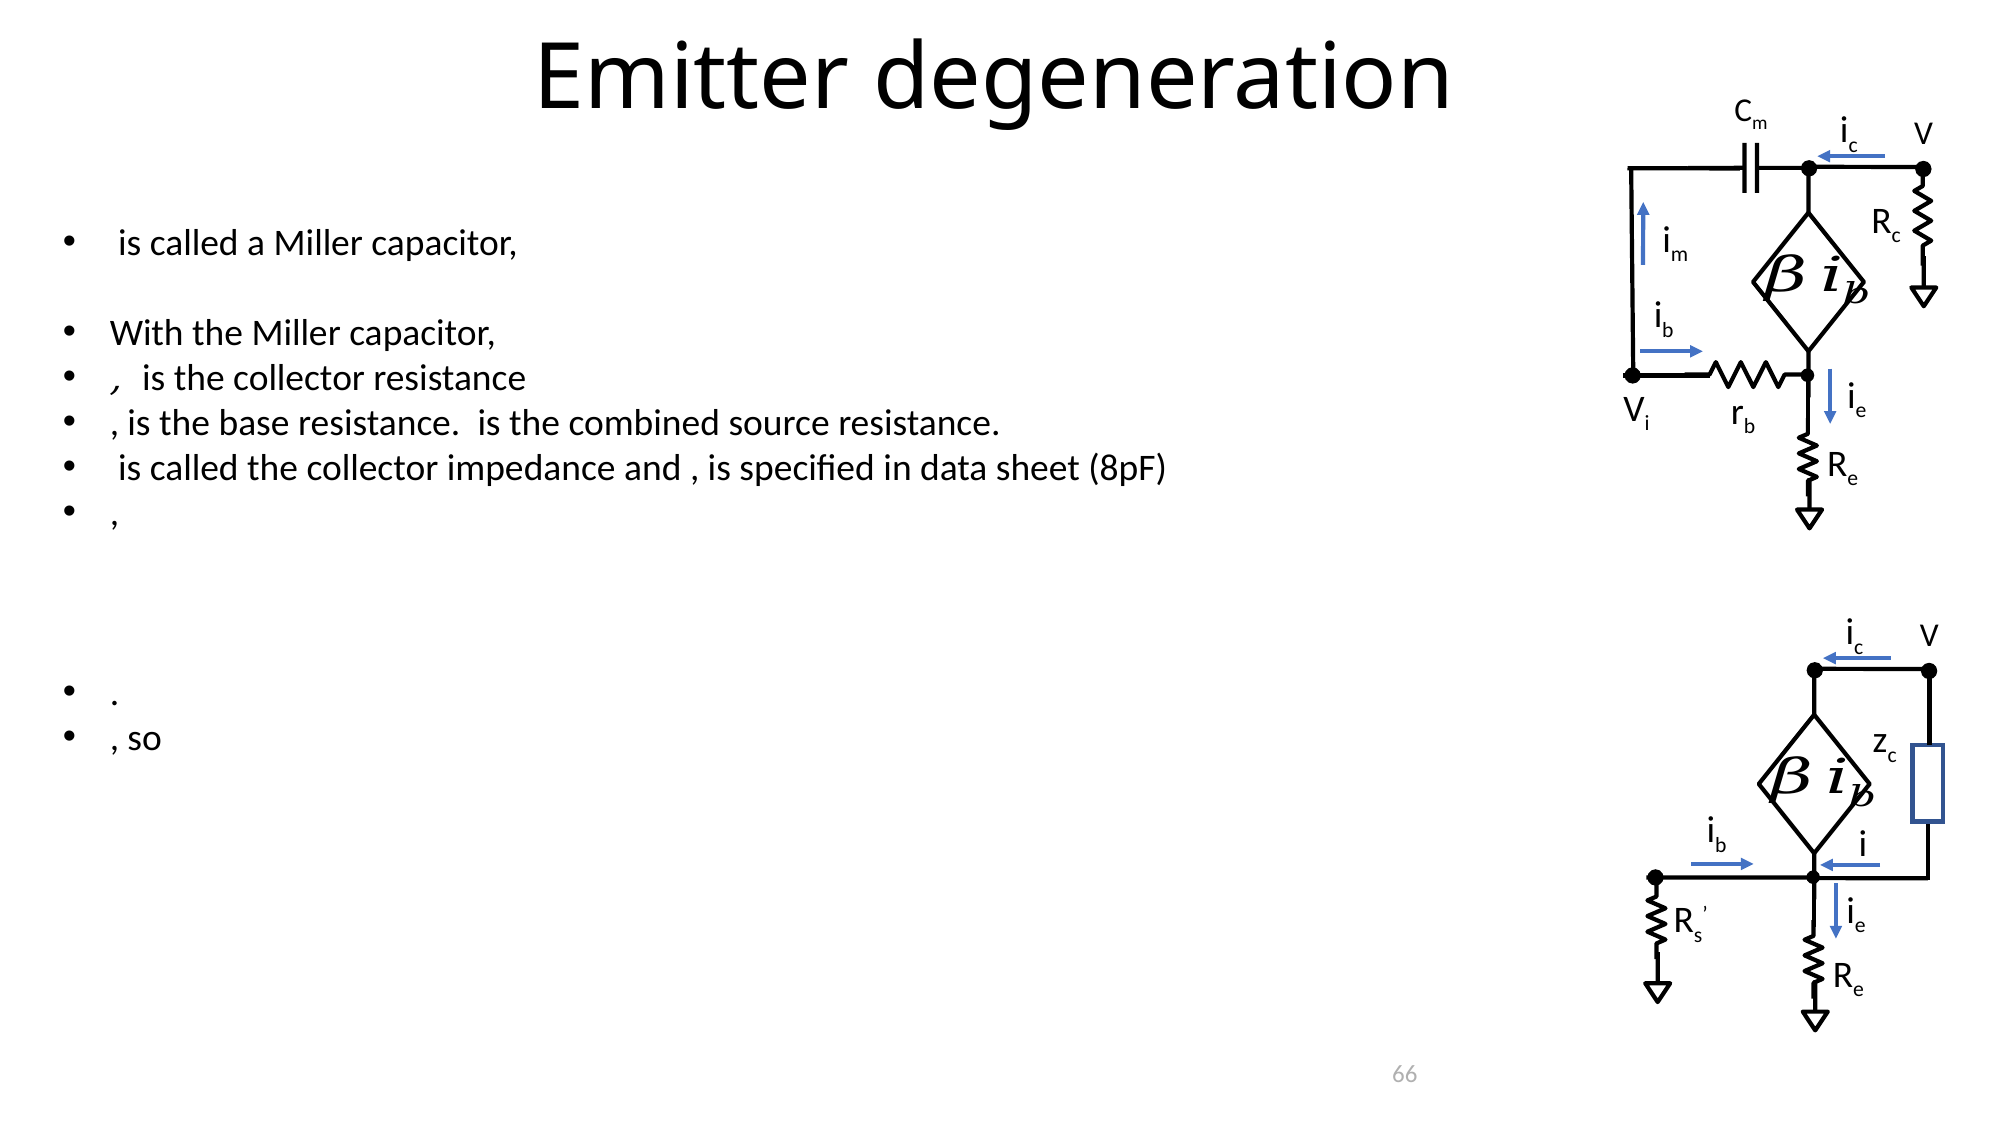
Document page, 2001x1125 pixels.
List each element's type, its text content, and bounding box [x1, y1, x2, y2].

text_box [1633, 599, 1991, 1031]
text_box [1608, 80, 1985, 529]
slide_number 66 [1074, 738, 1425, 1125]
text_box Emitter degeneration [17, 16, 1972, 127]
